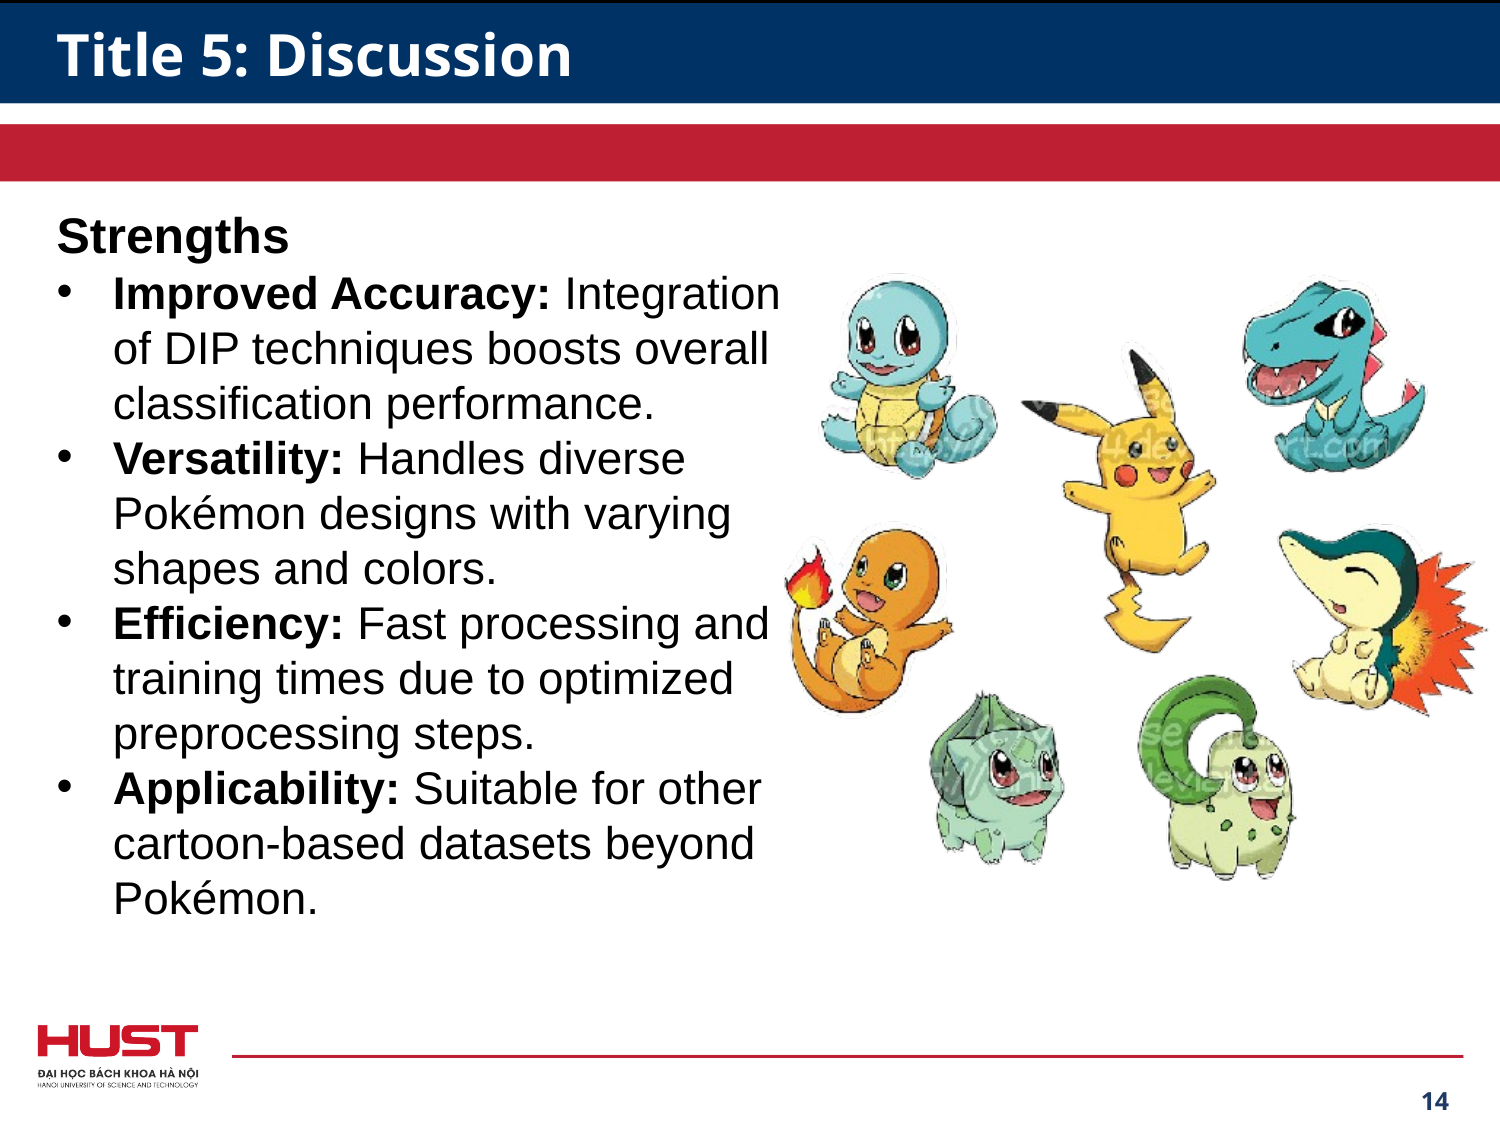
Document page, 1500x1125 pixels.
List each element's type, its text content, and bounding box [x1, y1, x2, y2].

text_box Strengths Improved Accuracy: Integration of DIP techniques boosts overall classification performance. Versatility: Handles diverse Pokémon designs with varying shapes and colors. Efficiency: Fast processing and training times due to optimized preprocessing steps. Applicability: Suitable for other cartoon-based datasets beyond Pokémon. [41, 196, 822, 976]
picture [0, 3, 1500, 1125]
title Title 5: Discussion [41, 18, 1459, 90]
slide_number 14 [1126, 1078, 1464, 1125]
